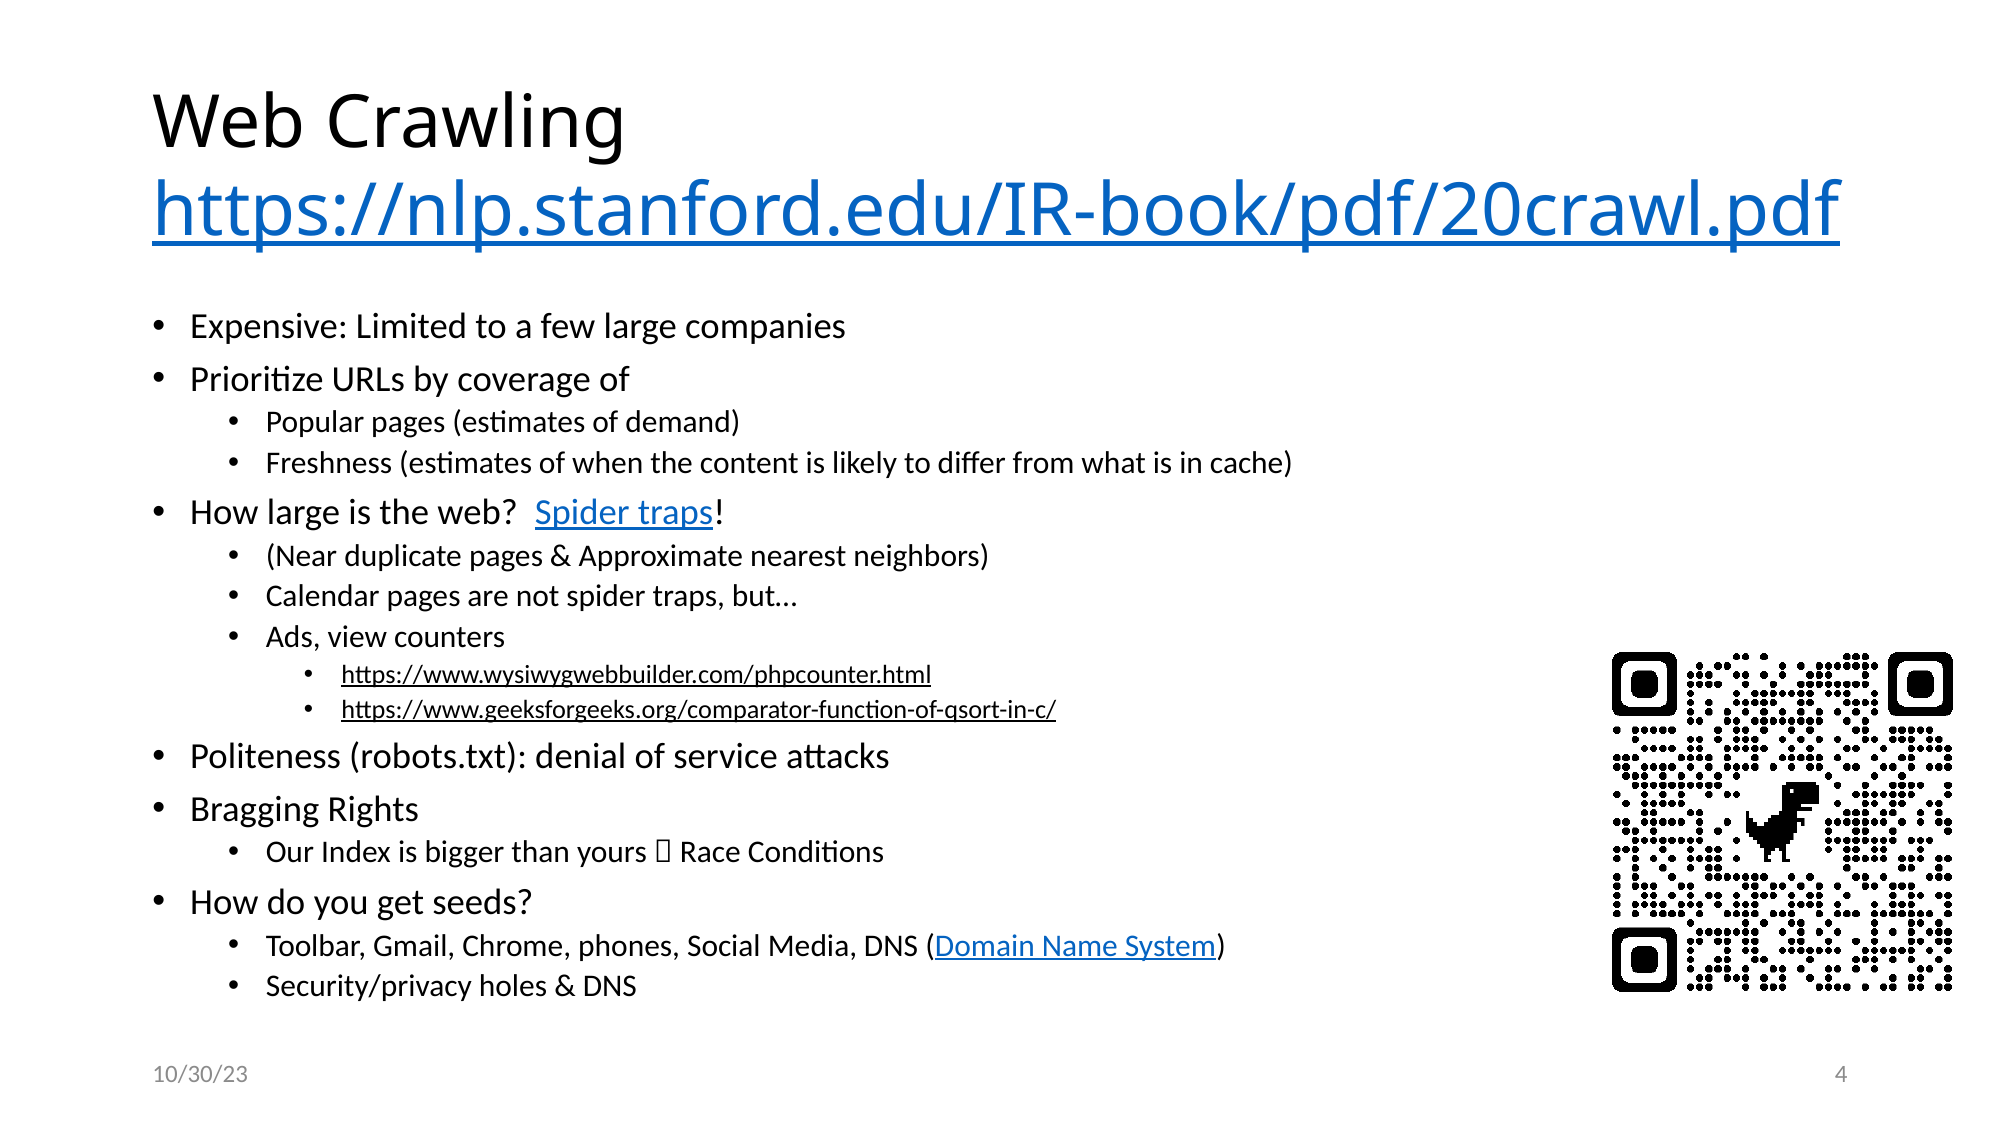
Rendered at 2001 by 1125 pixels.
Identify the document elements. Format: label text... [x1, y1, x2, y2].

picture [1575, 615, 1989, 1028]
list Expensive: Limited to a few large companies Prioritize URLs by coverage of Popular pages (estimates of demand) Freshness (estimates of when the content is likely to differ from what is in cache) How large is the web? Spider traps! (Near duplicate pages & Approximate nearest neighbors) Calendar pages are not spider traps, but… Ads, view counters https://www.wysiwygwebbuilder.com/phpcounter.html https://www.geeksforgeeks.org/comparator-function-of-qsort-in-c/ Politeness (robots.txt): denial of service attacks Bragging Rights Our Index is bigger than yours  Race Conditions How do you get seeds? Toolbar, Gmail, Chrome, phones, Social Media, DNS (Domain Name System) Security/privacy holes & DNS [137, 299, 1863, 1014]
slide_number 4 [1412, 1042, 1863, 1103]
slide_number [137, 1042, 588, 1103]
title Web Crawling https://nlp.stanford.edu/IR-book/pdf/20crawl.pdf [137, 59, 1863, 278]
